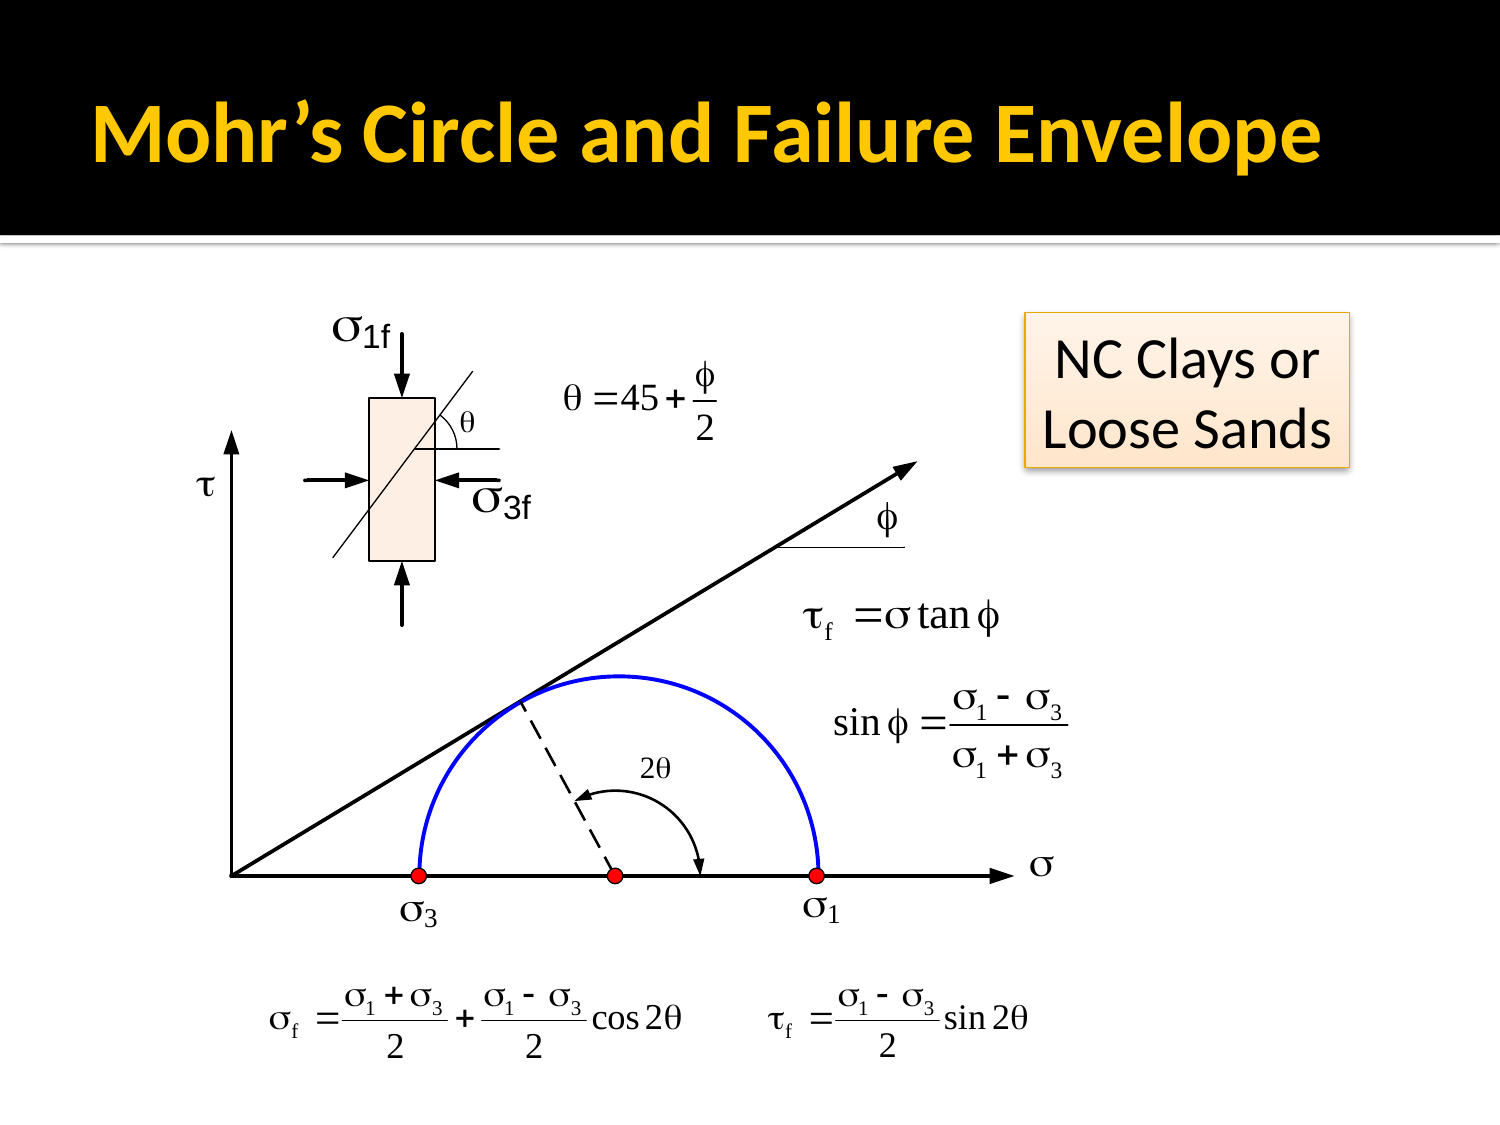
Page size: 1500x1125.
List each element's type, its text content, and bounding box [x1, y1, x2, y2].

title Mohr’s Circle and Failure Envelope [75, 24, 1425, 231]
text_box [174, 274, 1077, 1066]
text_box NC Clays or Loose Sands [1083, 312, 1350, 468]
